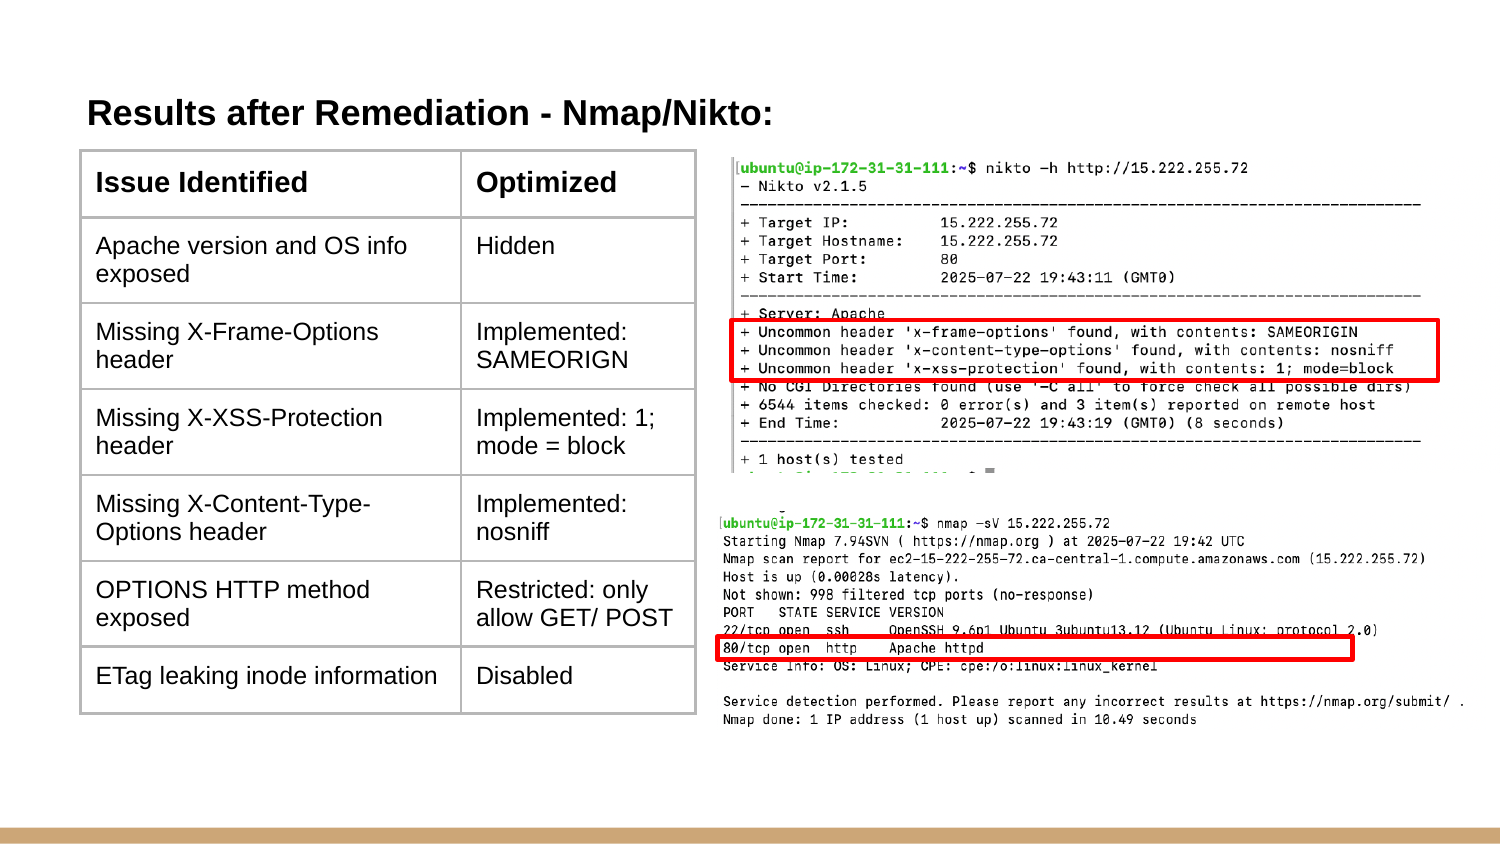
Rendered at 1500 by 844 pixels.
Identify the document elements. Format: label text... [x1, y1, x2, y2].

table_cell Missing X-Frame-Options header [82, 304, 460, 388]
table_cell Disabled [462, 648, 694, 712]
table_cell Implemented: 1; mode = block [462, 390, 694, 474]
picture [731, 157, 1500, 474]
table_cell Hidden [462, 219, 694, 302]
table_cell Implemented: nosniff [462, 476, 694, 560]
table_cell Missing X-Content-Type-Options header [82, 476, 460, 560]
table_header Optimized [462, 152, 694, 216]
table_cell Restricted: only allow GET/ POST [462, 562, 694, 645]
list Results after Remediation - Nmap/Nikto: [71, 68, 1018, 138]
picture [717, 510, 1486, 730]
table_cell Missing X-XSS-Protection header [82, 390, 460, 474]
table_cell ETag leaking inode information [82, 648, 460, 712]
table_cell Implemented: SAMEORIGN [462, 304, 694, 388]
table_cell Apache version and OS info exposed [82, 219, 460, 302]
table_cell OPTIONS HTTP method exposed [82, 562, 460, 645]
table_header Issue Identified [82, 152, 460, 216]
